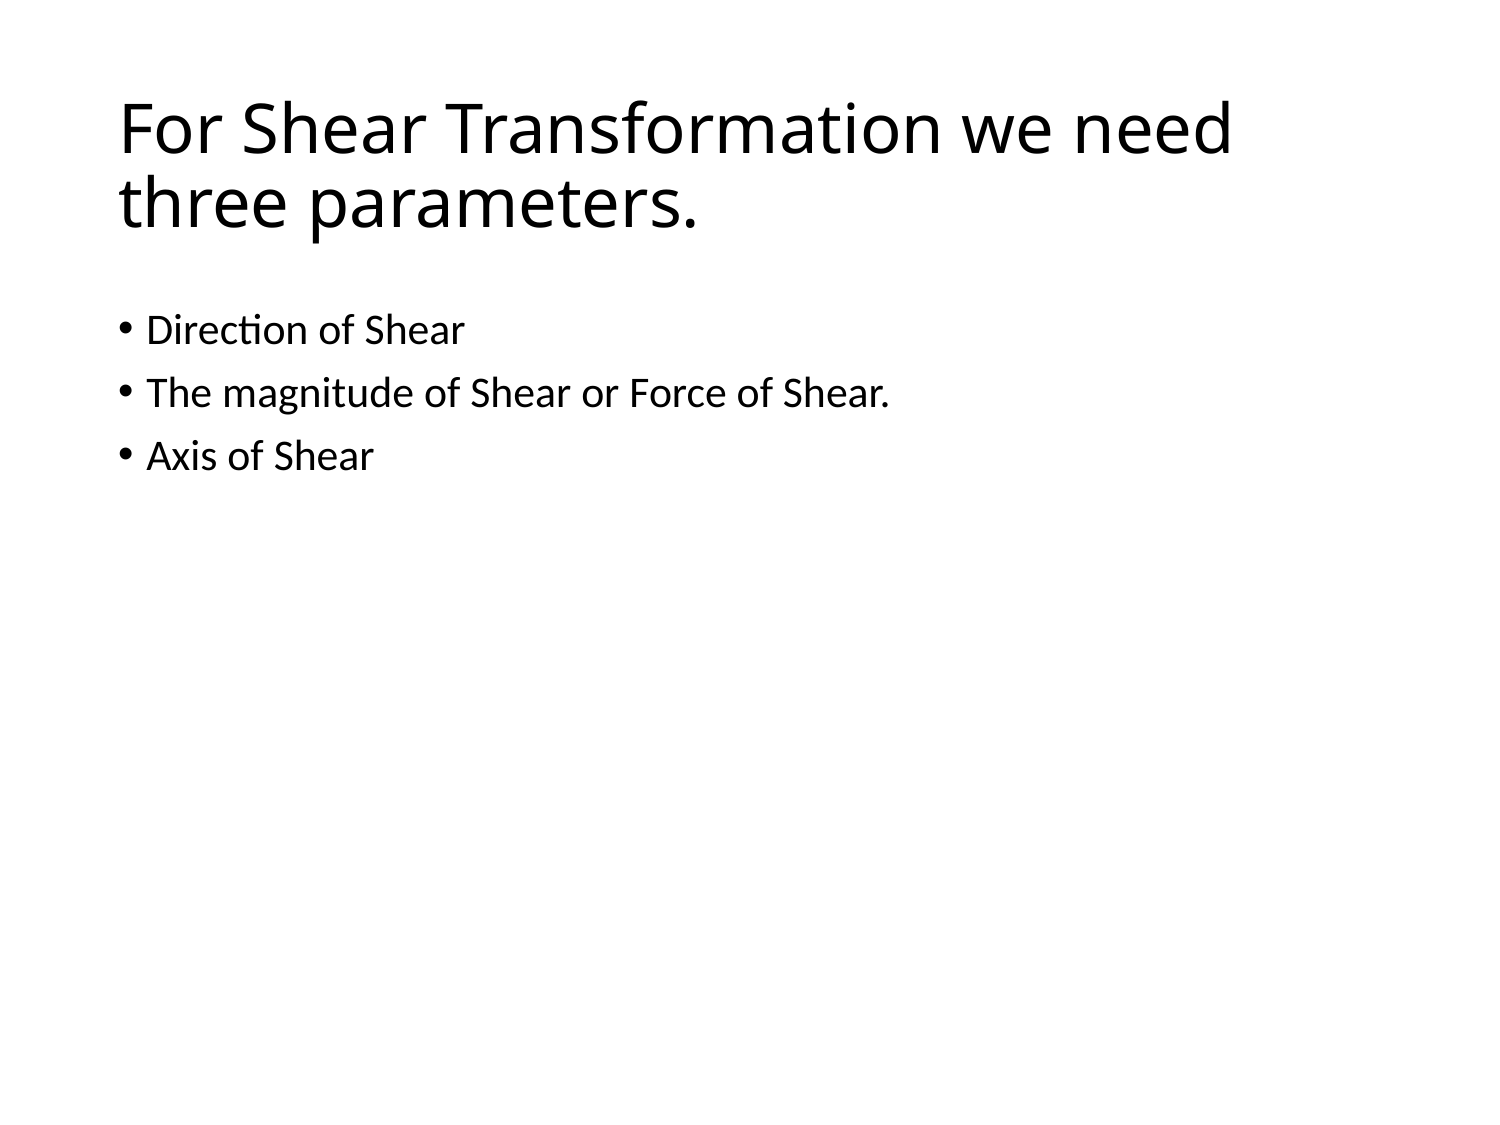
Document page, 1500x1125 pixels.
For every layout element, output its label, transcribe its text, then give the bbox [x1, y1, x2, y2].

list Direction of Shear The magnitude of Shear or Force of Shear. Axis of Shear [103, 299, 1397, 1014]
title For Shear Transformation we need three parameters. [103, 59, 1397, 278]
